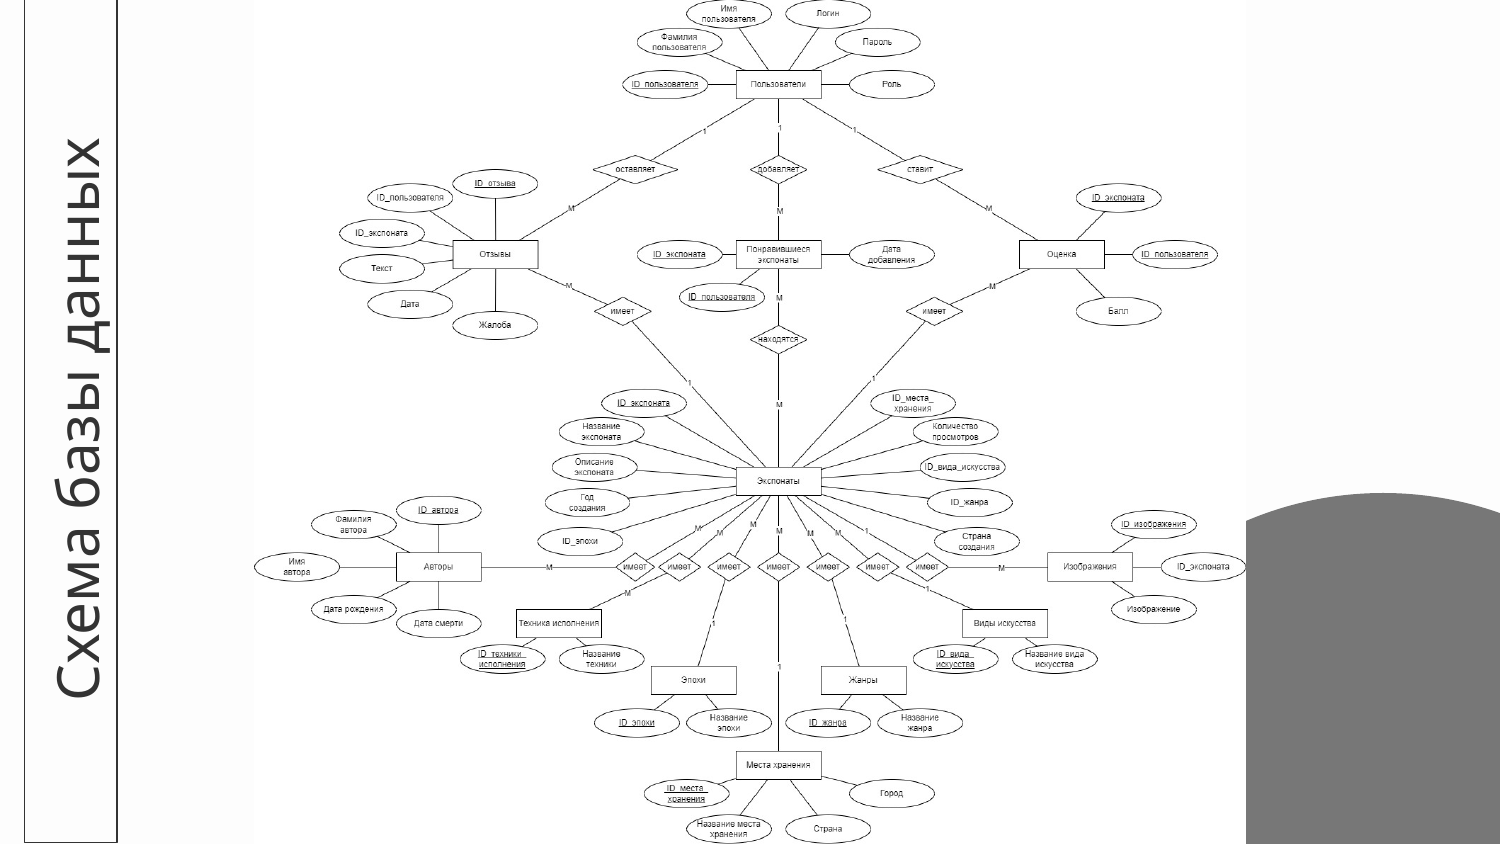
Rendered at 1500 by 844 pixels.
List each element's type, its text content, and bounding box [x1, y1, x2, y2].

picture [254, 0, 1246, 844]
title Схема базы данных [24, 0, 118, 843]
text_box [1249, 492, 1500, 844]
